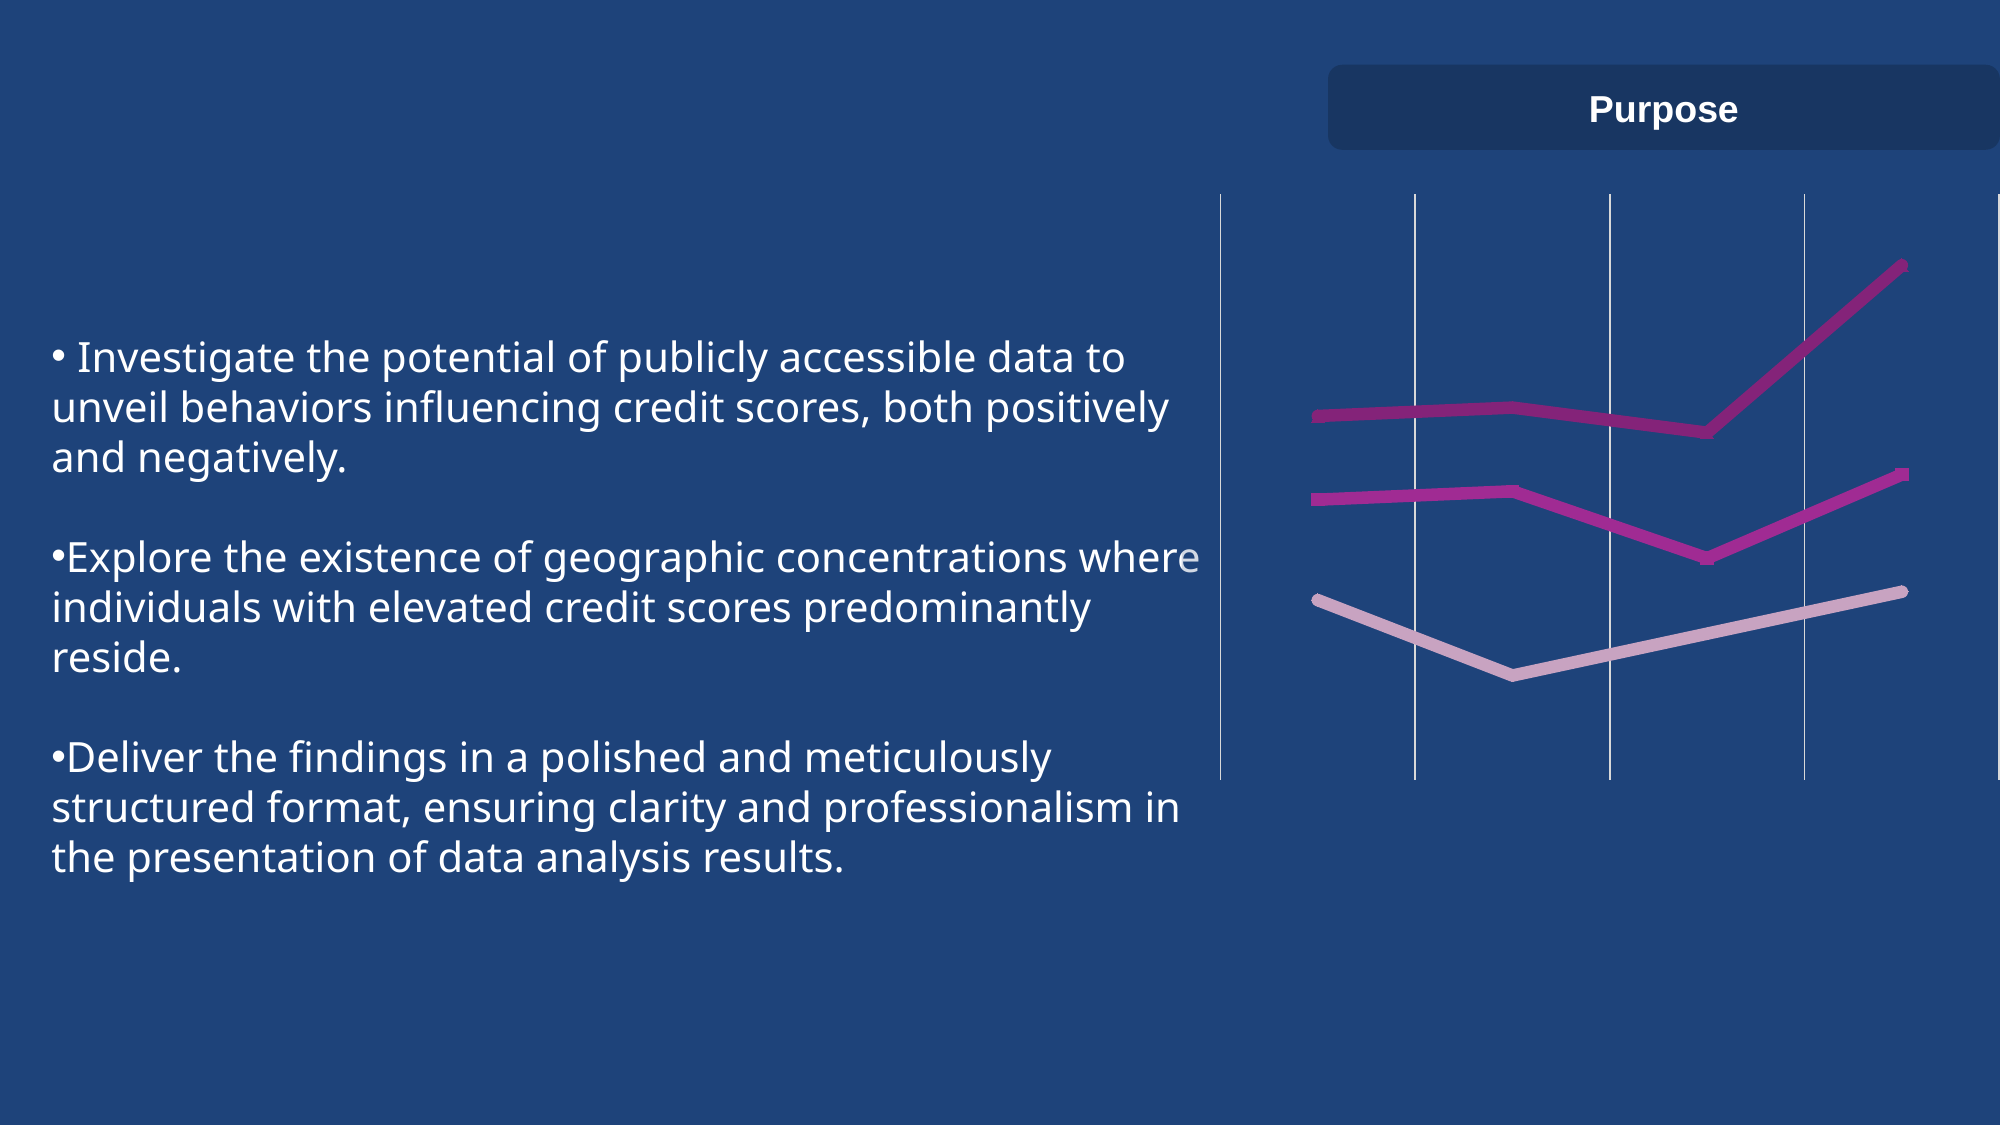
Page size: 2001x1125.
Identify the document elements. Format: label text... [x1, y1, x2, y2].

text_box Purpose [1326, 63, 2000, 152]
text_box Investigate the potential of publicly accessible data to unveil behaviors influencing credit scores, both positively and negatively. Explore the existence of geographic concentrations where individuals with elevated credit scores predominantly reside. Deliver the findings in a polished and meticulously structured format, ensuring clarity and professionalism in the presentation of data analysis results. [36, 323, 1227, 888]
chart [1181, 192, 2000, 825]
